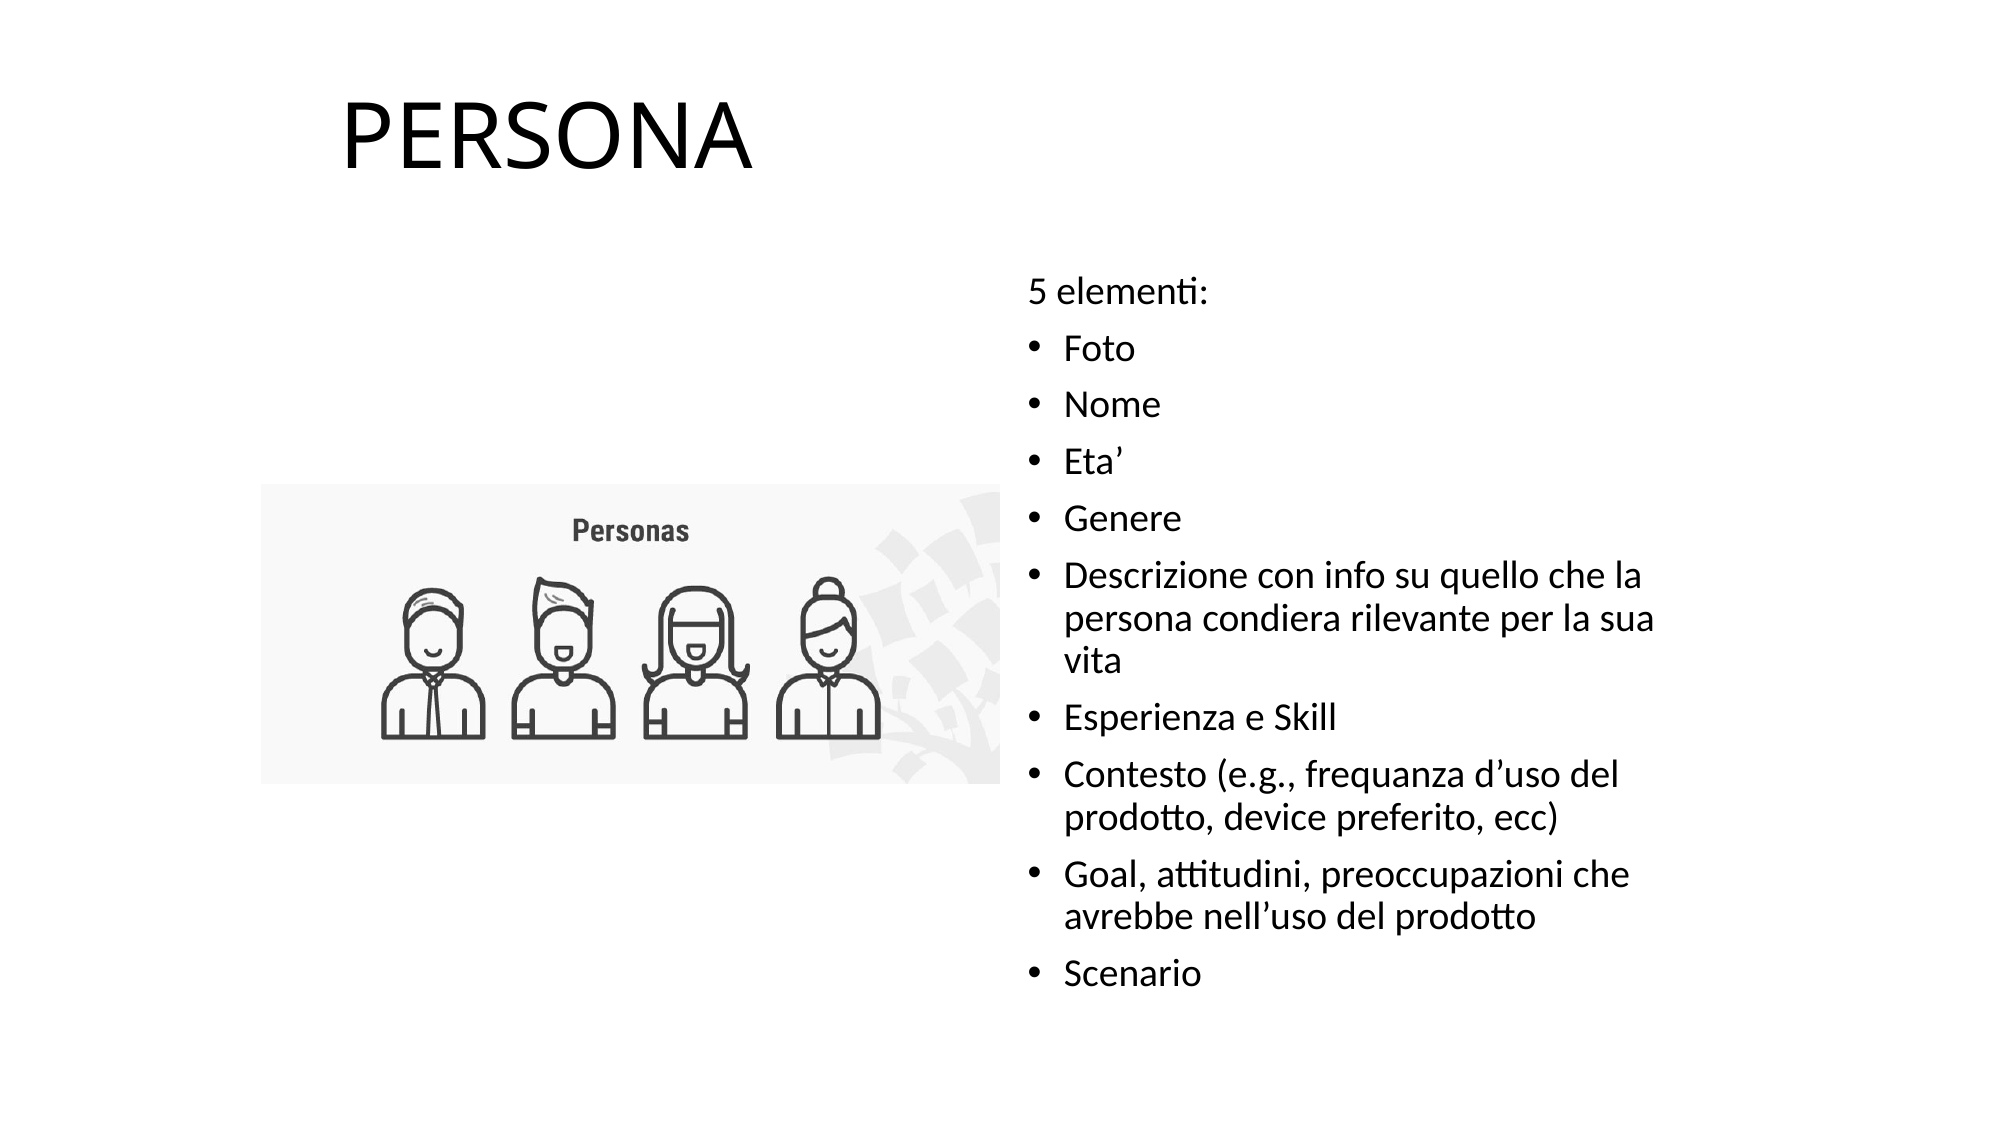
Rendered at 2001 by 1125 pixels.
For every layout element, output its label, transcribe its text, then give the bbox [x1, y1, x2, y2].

picture [261, 484, 1000, 784]
list 5 elementi: Foto Nome Eta’ Genere Descrizione con info su quello che la persona condiera rilevante per la sua vita Esperienza e Skill Contesto (e.g., frequanza d’uso del prodotto, device preferito, ecc) Goal, attitudini, preoccupazioni che avrebbe nell’uso del prodotto Scenario [1012, 262, 1675, 1005]
title PERSONA [324, 45, 1675, 233]
